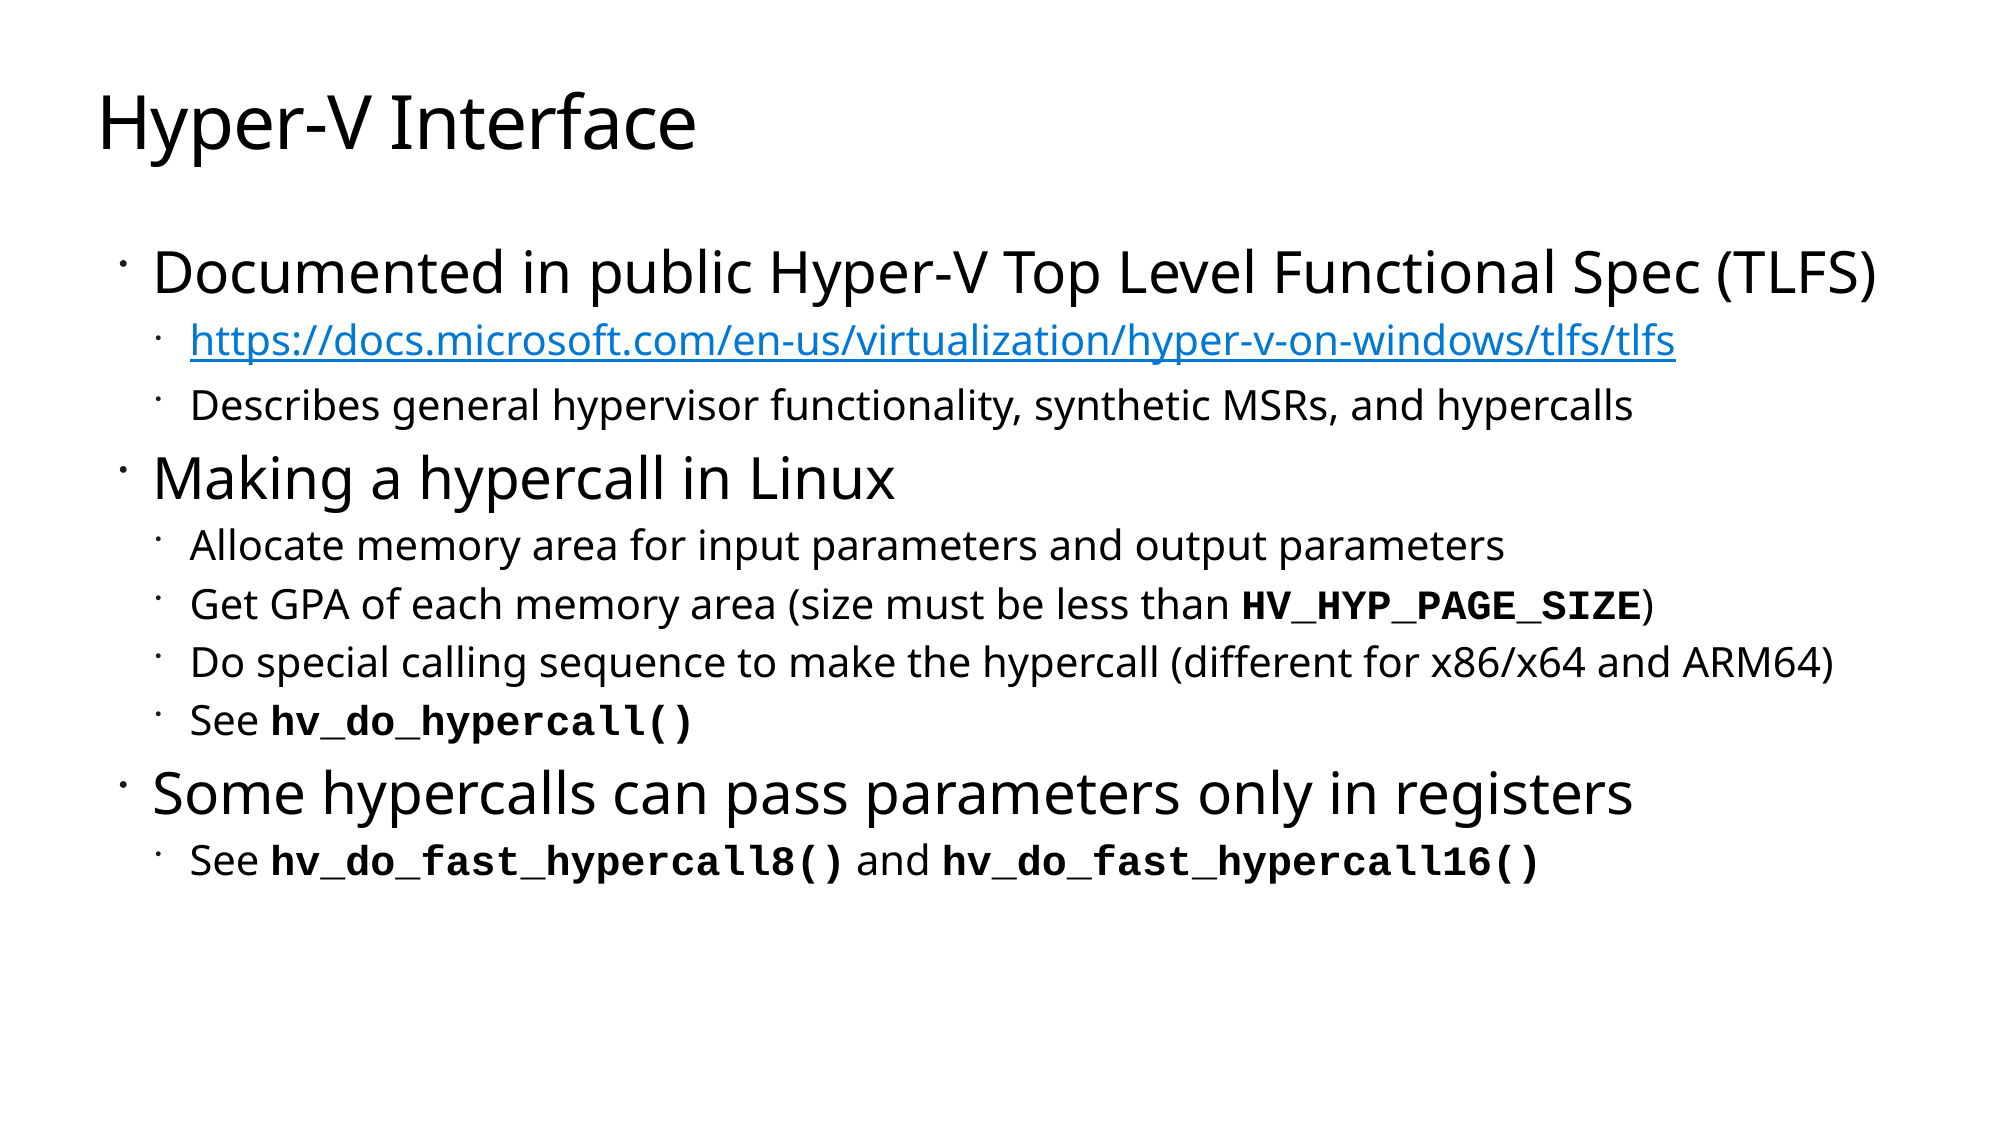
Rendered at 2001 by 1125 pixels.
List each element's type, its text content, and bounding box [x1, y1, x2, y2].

list Documented in public Hyper-V Top Level Functional Spec (TLFS) https://docs.microsoft.com/en-us/virtualization/hyper-v-on-windows/tlfs/tlfs Describes general hypervisor functionality, synthetic MSRs, and hypercalls Making a hypercall in Linux Allocate memory area for input parameters and output parameters Get GPA of each memory area (size must be less than HV_HYP_PAGE_SIZE) Do special calling sequence to make the hypercall (different for x86/x64 and ARM64) See hv_do_hypercall() Some hypercalls can pass parameters only in registers See hv_do_fast_hypercall8() and hv_do_fast_hypercall16() [95, 235, 1904, 900]
title Hyper-V Interface [96, 75, 1904, 166]
